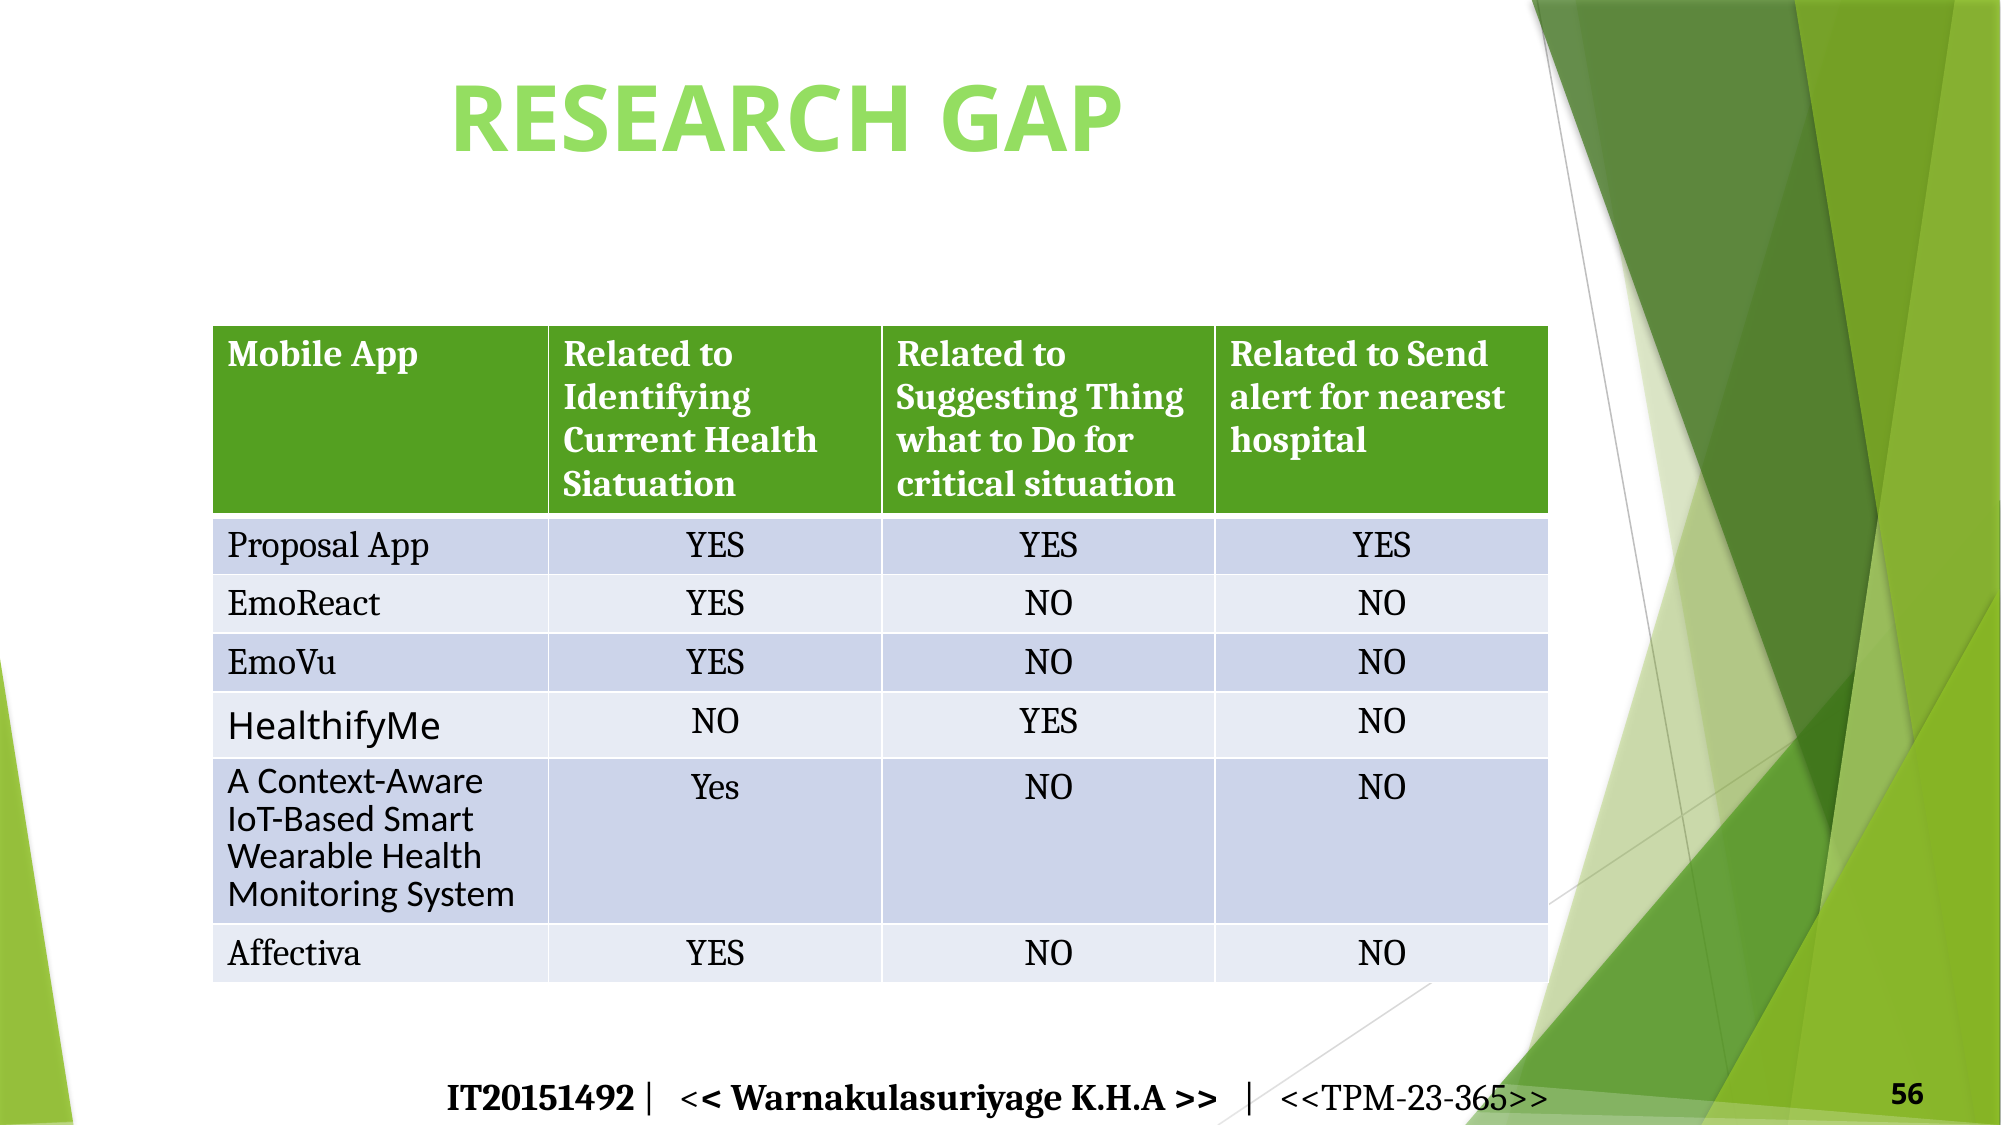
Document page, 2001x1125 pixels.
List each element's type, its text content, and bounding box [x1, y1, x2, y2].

table_cell Affectiva [213, 925, 548, 982]
table_cell NO [1216, 925, 1548, 982]
table_header Related to Identifying Current Health Siatuation [549, 326, 881, 513]
table_cell NO [1216, 634, 1548, 691]
table_cell EmoReact [213, 575, 548, 632]
text_box IT20151492 | << Warnakulasuriyage K.H.A >> | <<TPM-23-365>> [430, 1064, 1633, 1125]
table_cell HealthifyMe [213, 693, 548, 757]
table_cell YES [883, 519, 1214, 574]
text_box RESEARCH GAP [49, 50, 1525, 180]
table_cell YES [549, 925, 881, 982]
table_cell NO [883, 759, 1214, 923]
table_header Related to Suggesting Thing what to Do for critical situation [883, 326, 1214, 513]
table_cell NO [1216, 575, 1548, 632]
table_cell NO [549, 693, 881, 757]
table_cell NO [1216, 759, 1548, 923]
table_cell A Context-Aware IoT-Based Smart Wearable Health Monitoring System [213, 759, 548, 923]
table_cell YES [1216, 519, 1548, 574]
table_cell Proposal App [213, 519, 548, 574]
table_cell YES [883, 693, 1214, 757]
table_cell YES [549, 634, 881, 691]
table_cell YES [549, 575, 881, 632]
table_cell NO [1216, 693, 1548, 757]
table_cell NO [883, 925, 1214, 982]
table_cell EmoVu [213, 634, 548, 691]
table_cell NO [883, 634, 1214, 691]
table_cell NO [883, 575, 1214, 632]
table_cell Yes [549, 759, 881, 923]
table_header Related to Send alert for nearest hospital [1216, 326, 1548, 513]
table_header Mobile App [213, 326, 548, 513]
table_cell YES [549, 519, 881, 574]
